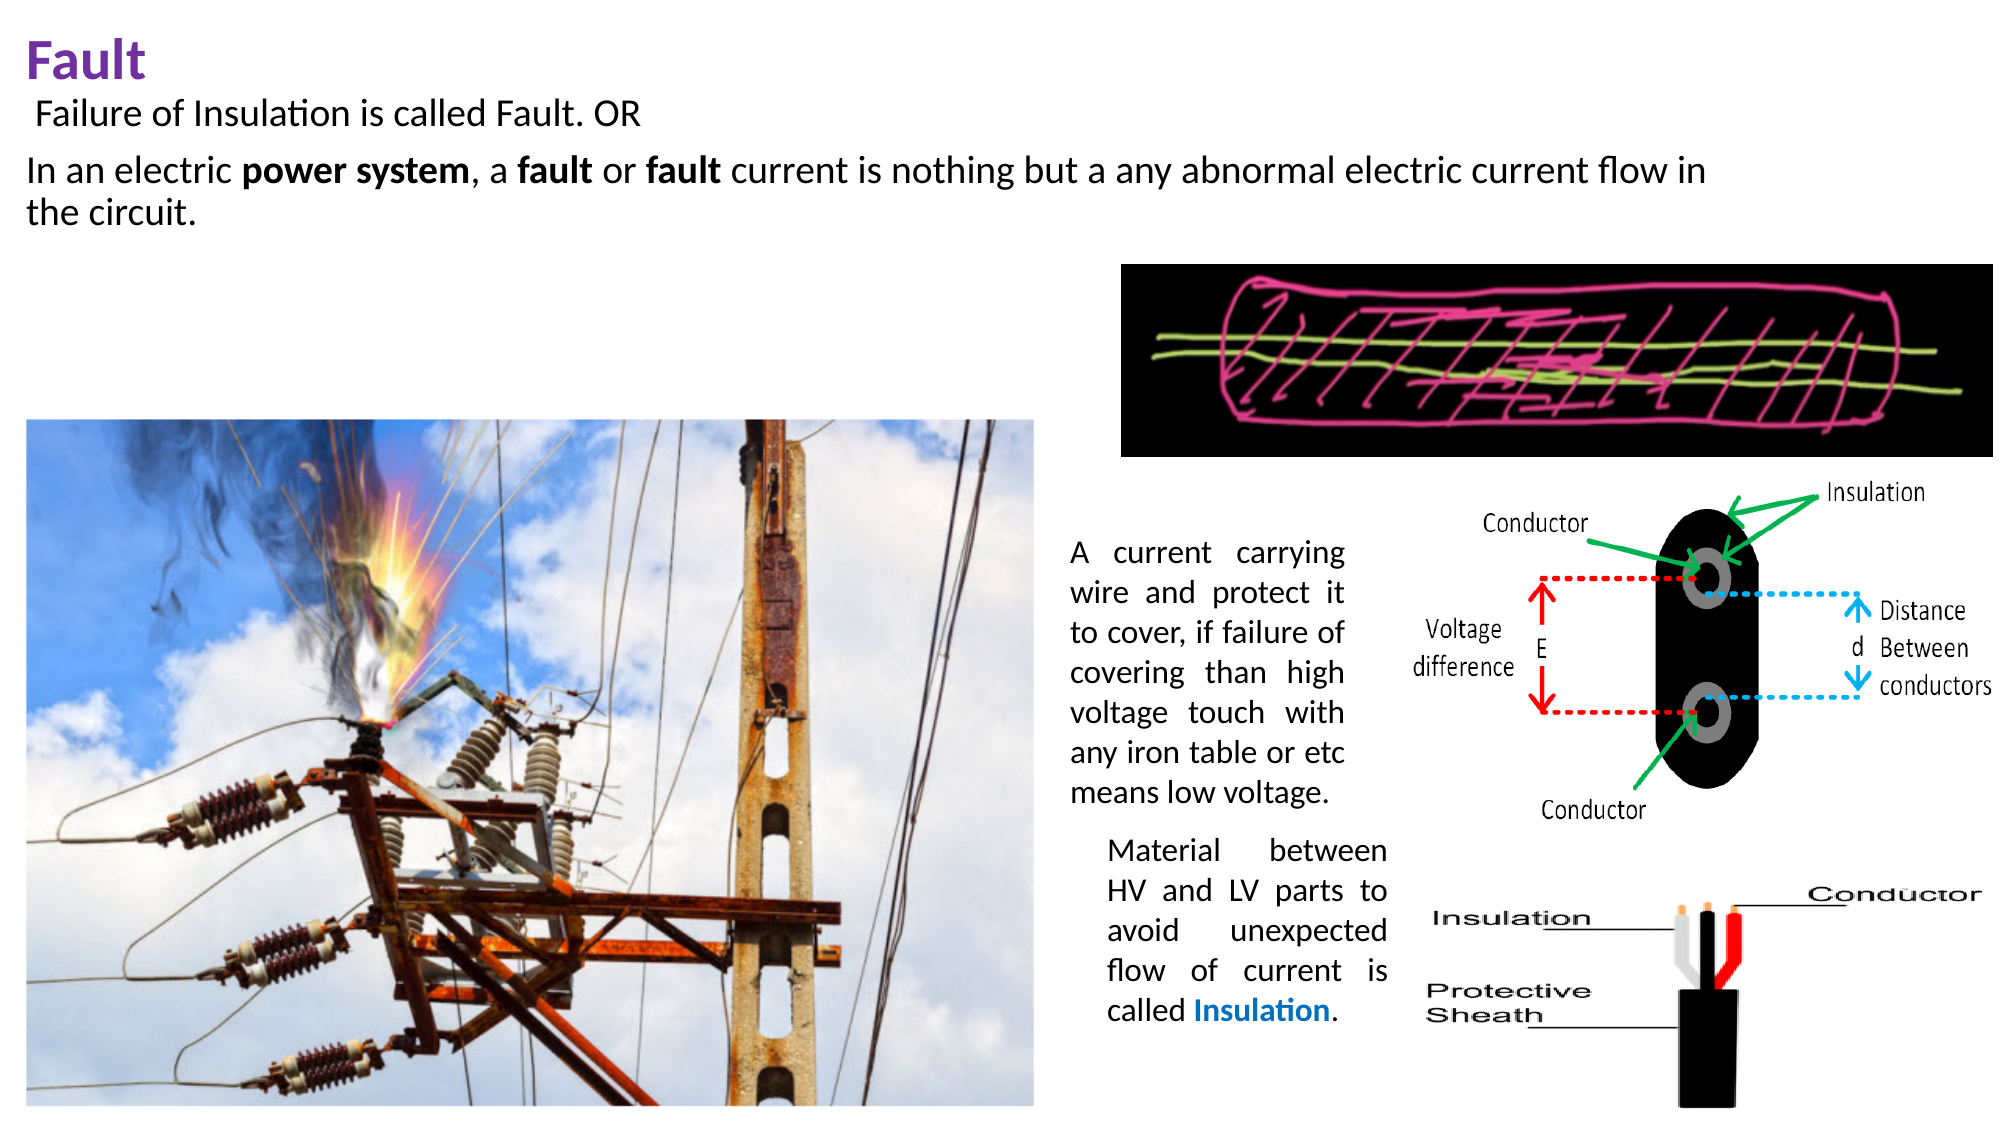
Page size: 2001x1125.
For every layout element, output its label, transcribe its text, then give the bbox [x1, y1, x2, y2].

text_box Material between HV and LV parts to avoid unexpected flow of current is called Insulation. [1092, 820, 1404, 1036]
text_box Fault [11, 13, 162, 99]
picture [1121, 264, 2000, 830]
picture [1403, 873, 1993, 1111]
text_box A current carrying wire and protect it to cover, if failure of covering than high voltage touch with any iron table or etc means low voltage. [1055, 522, 1361, 818]
list Failure of Insulation is called Fault. OR In an electric power system, a fault or fault current is nothing but a any abnormal electric current flow in the circuit. [11, 84, 1737, 243]
picture [25, 415, 1045, 1111]
